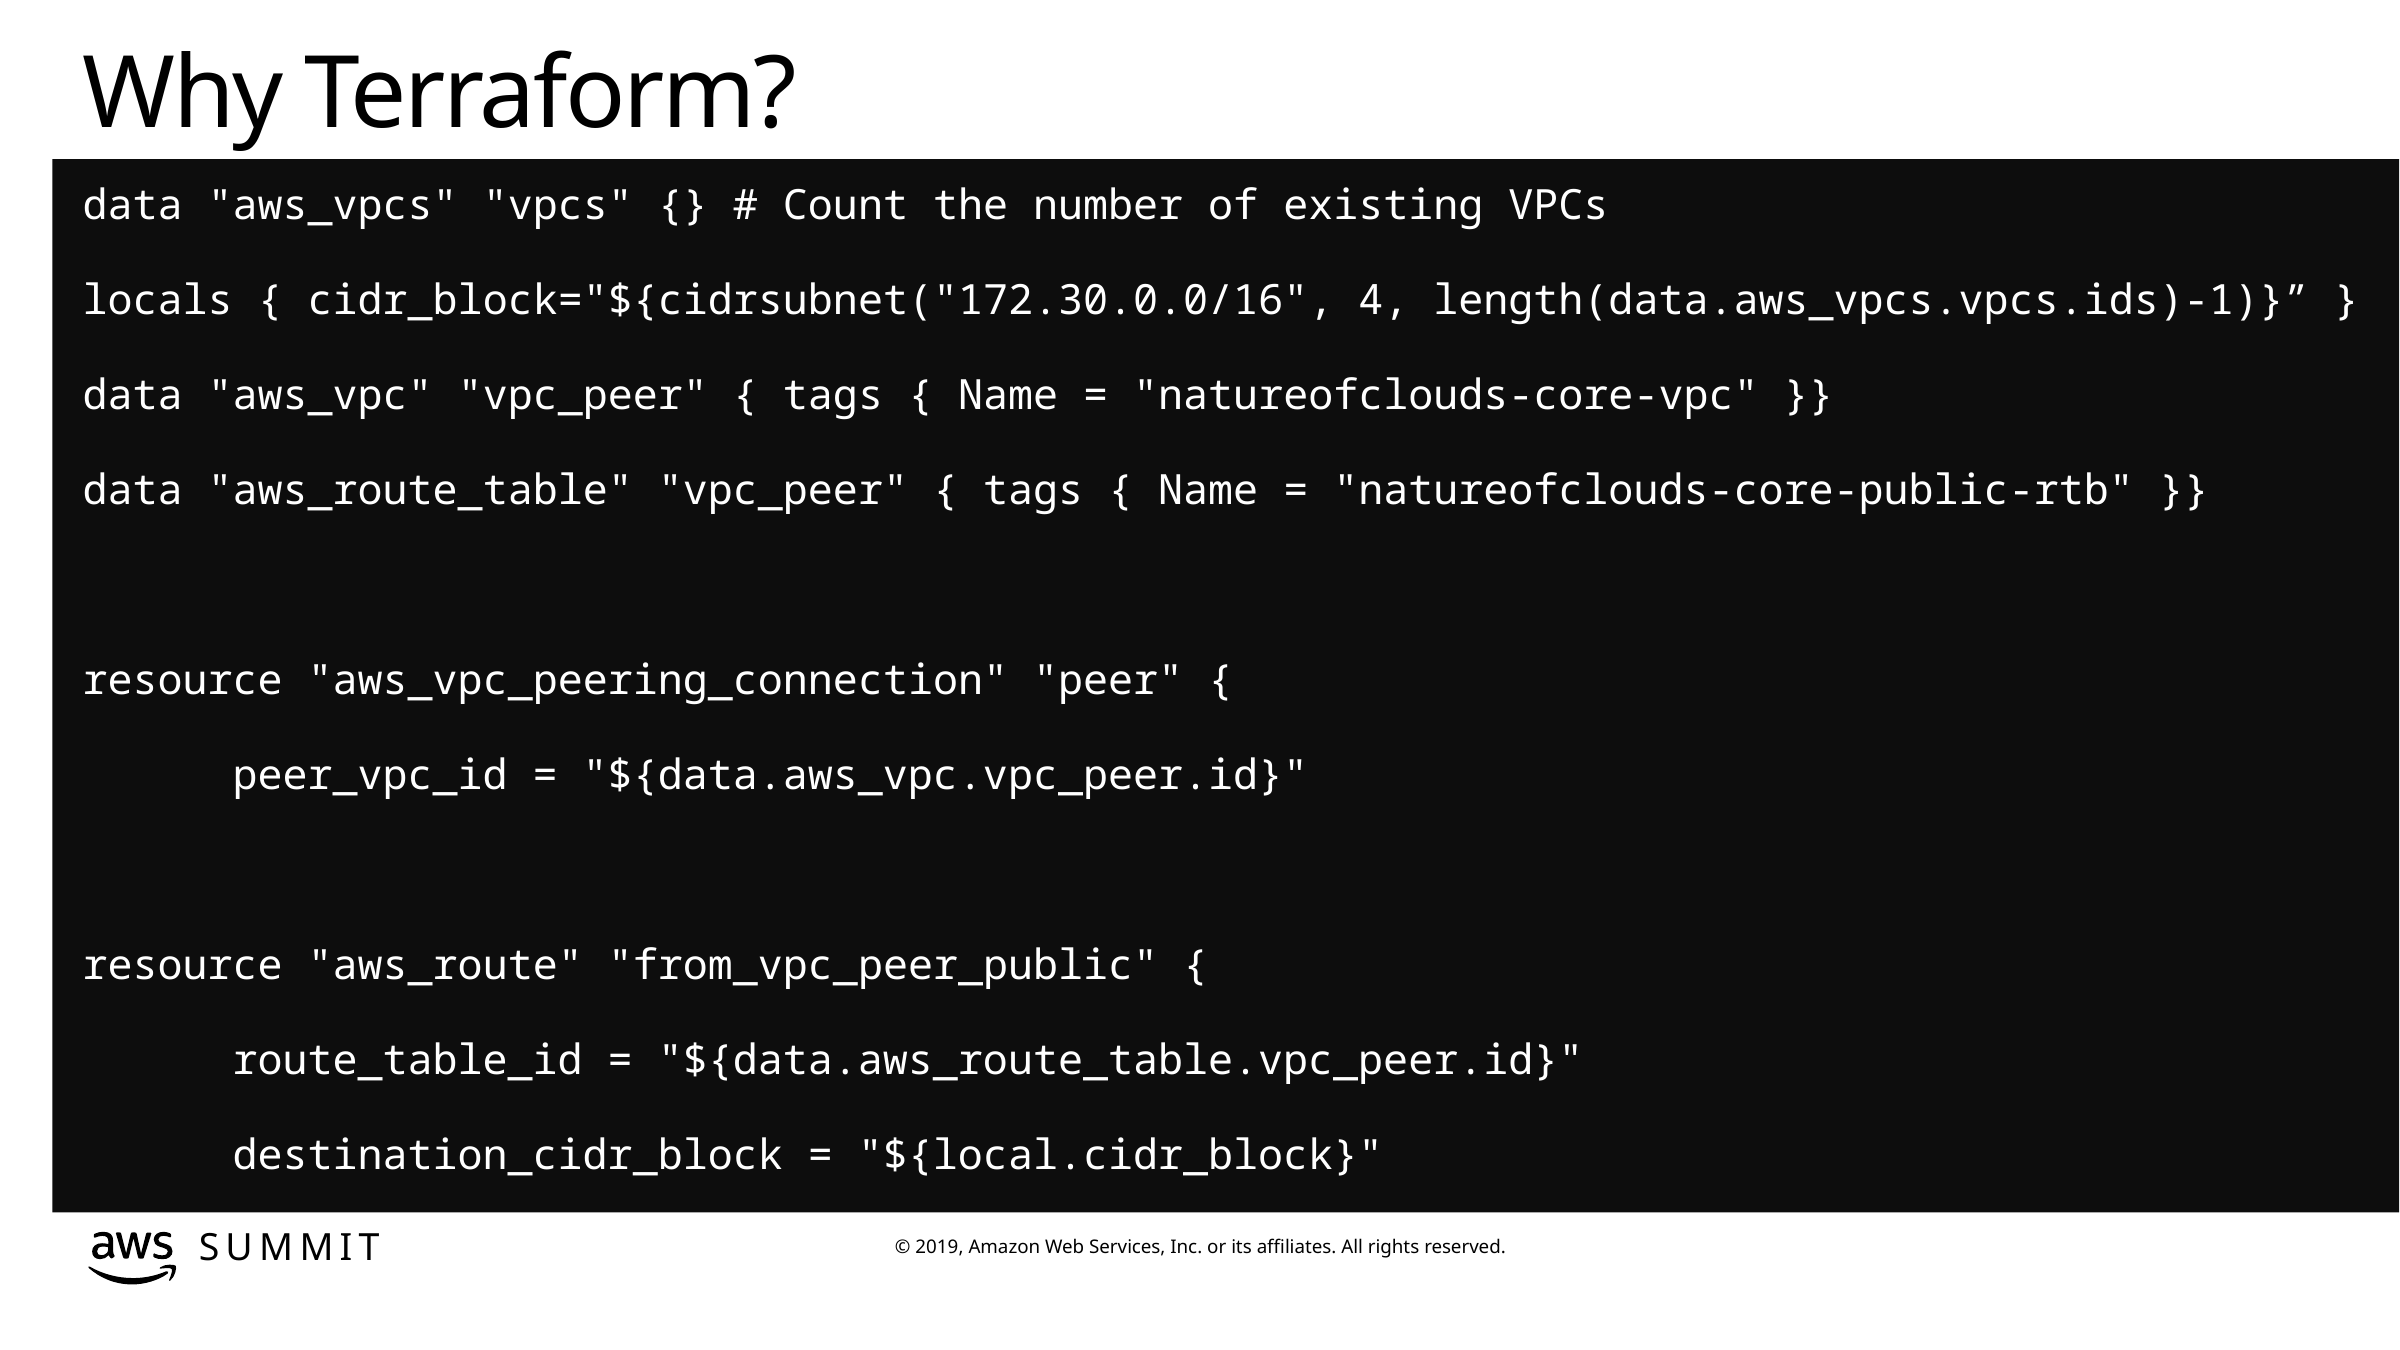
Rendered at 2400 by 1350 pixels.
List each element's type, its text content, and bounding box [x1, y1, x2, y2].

title Why Terraform? [52, 16, 2348, 138]
list data "aws_vpcs" "vpcs" {} # Count the number of existing VPCs locals { cidr_block="${cidrsubnet("172.30.0.0/16", 4, length(data.aws_vpcs.vpcs.ids)-1)}” } data "aws_vpc" "vpc_peer" { tags { Name = "natureofclouds-core-vpc" }} data "aws_route_table" "vpc_peer" { tags { Name = "natureofclouds-core-public-rtb" }} resource "aws_vpc_peering_connection" "peer" { peer_vpc_id = "${data.aws_vpc.vpc_peer.id}" resource "aws_route" "from_vpc_peer_public" { route_table_id = "${data.aws_route_table.vpc_peer.id}" destination_cidr_block = "${local.cidr_block}" [52, 159, 2400, 1213]
